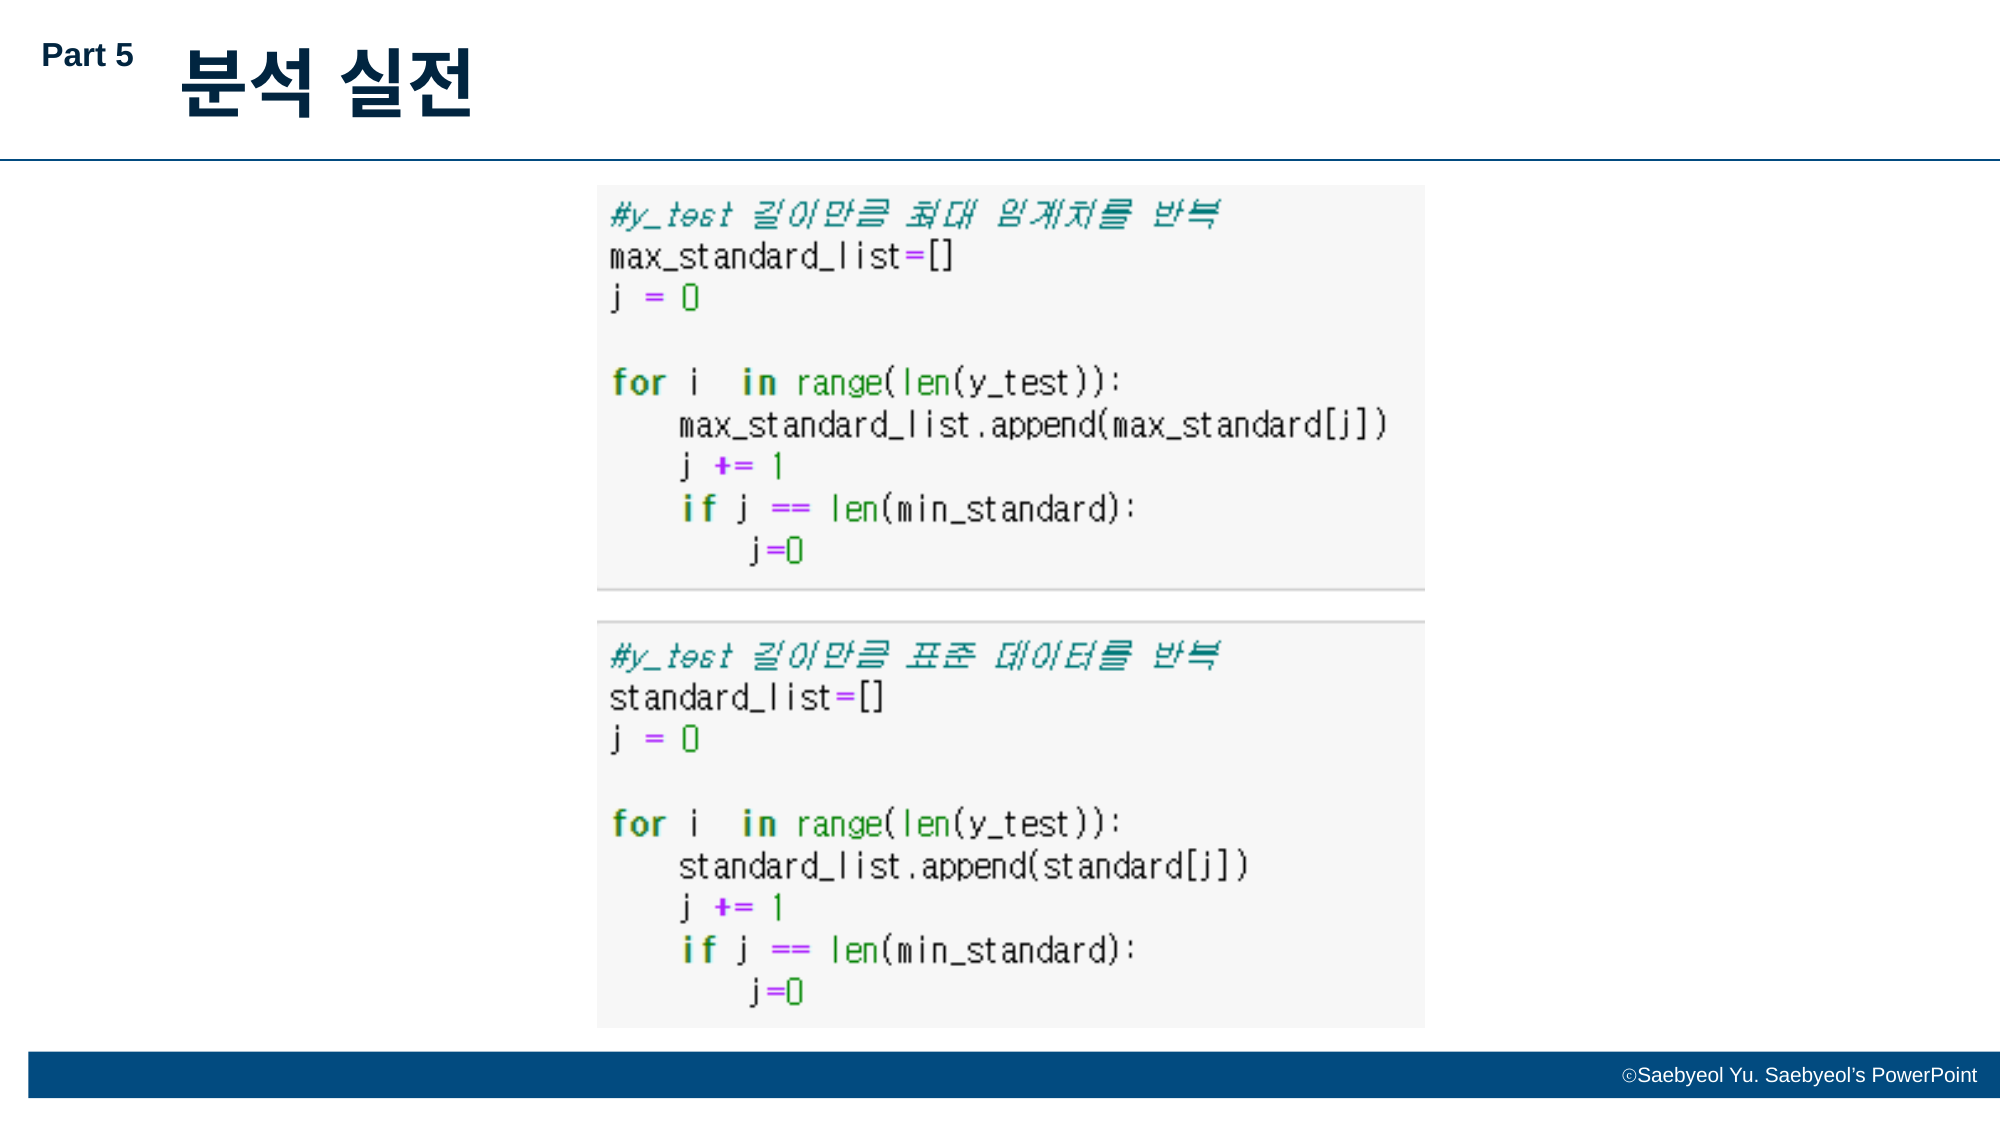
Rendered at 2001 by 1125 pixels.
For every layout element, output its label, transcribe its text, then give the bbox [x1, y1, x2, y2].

text_box 분석 실전 [164, 28, 977, 134]
picture [597, 185, 1425, 1028]
text_box Part 5 [26, 26, 165, 81]
